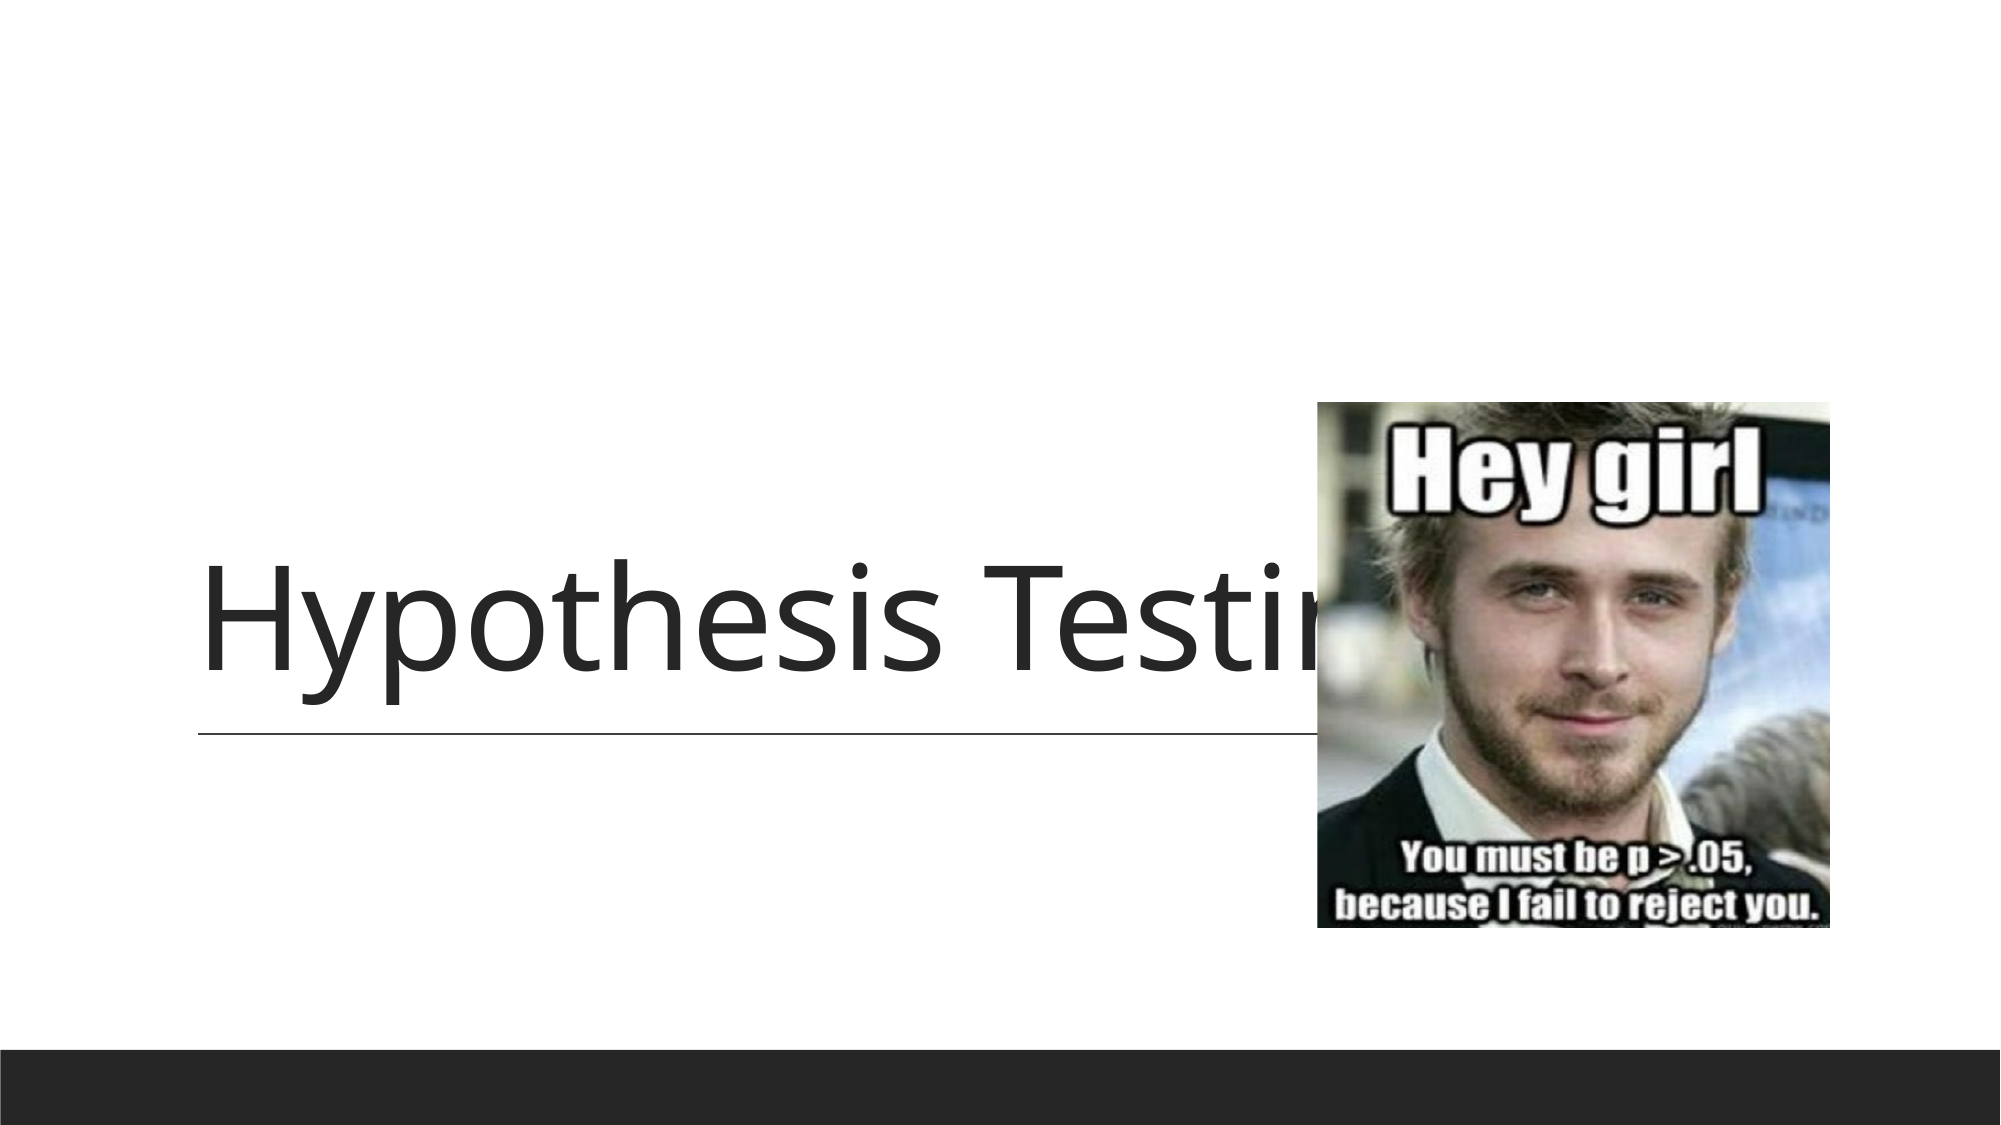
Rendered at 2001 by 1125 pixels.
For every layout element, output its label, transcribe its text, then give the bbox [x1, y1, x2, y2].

title Hypothesis Testing [180, 124, 1830, 710]
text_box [1316, 402, 1831, 929]
